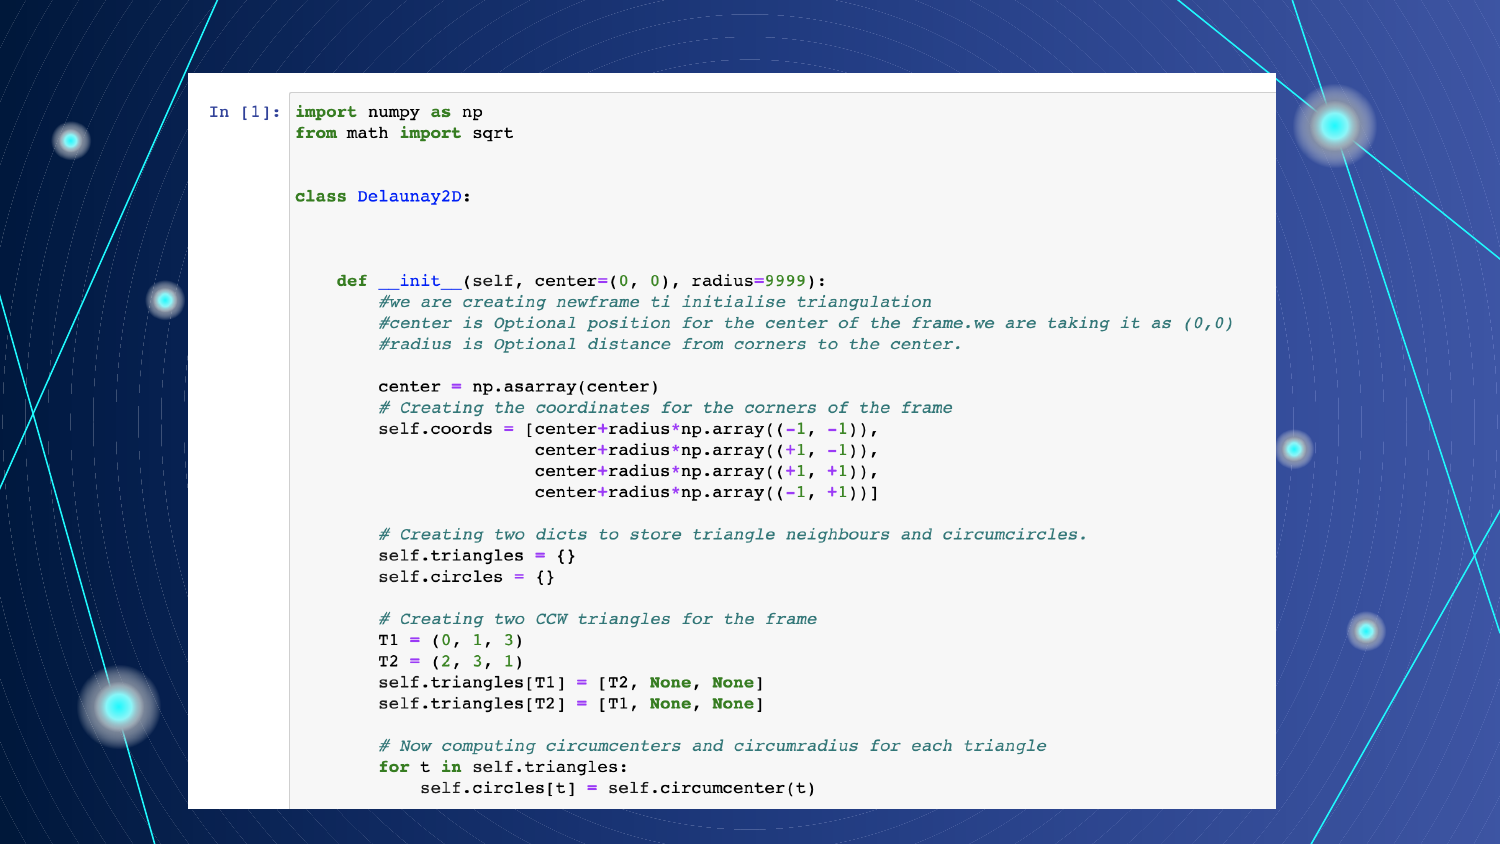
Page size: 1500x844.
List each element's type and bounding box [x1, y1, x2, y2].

picture [188, 73, 1276, 809]
